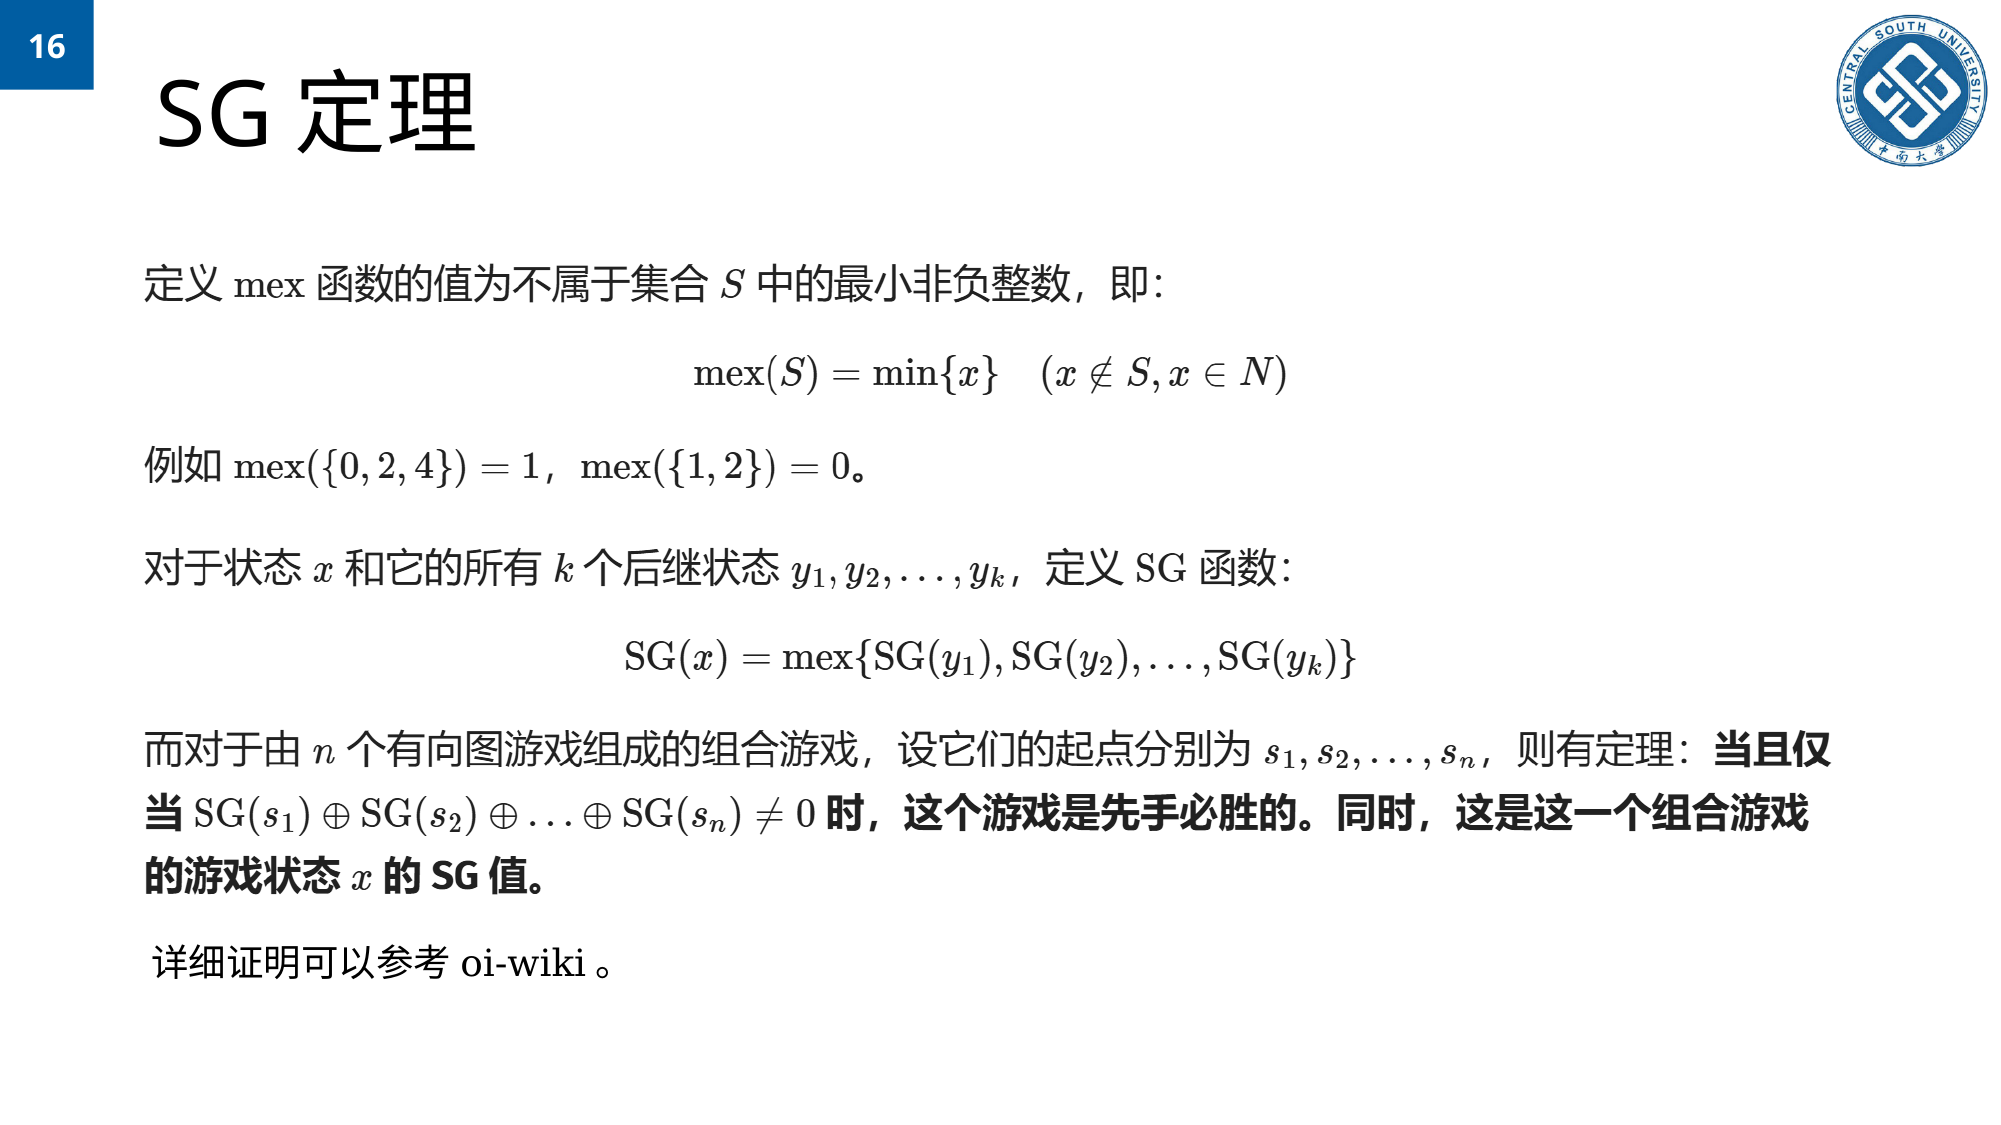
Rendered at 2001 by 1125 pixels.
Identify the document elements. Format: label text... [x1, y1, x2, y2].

text_box 16 [0, 0, 95, 91]
picture [1834, 10, 1990, 169]
picture [141, 256, 1840, 909]
text_box 详细证明可以参考oi-wiki。 [93, 256, 1826, 926]
title SG定理 [141, 59, 1867, 278]
